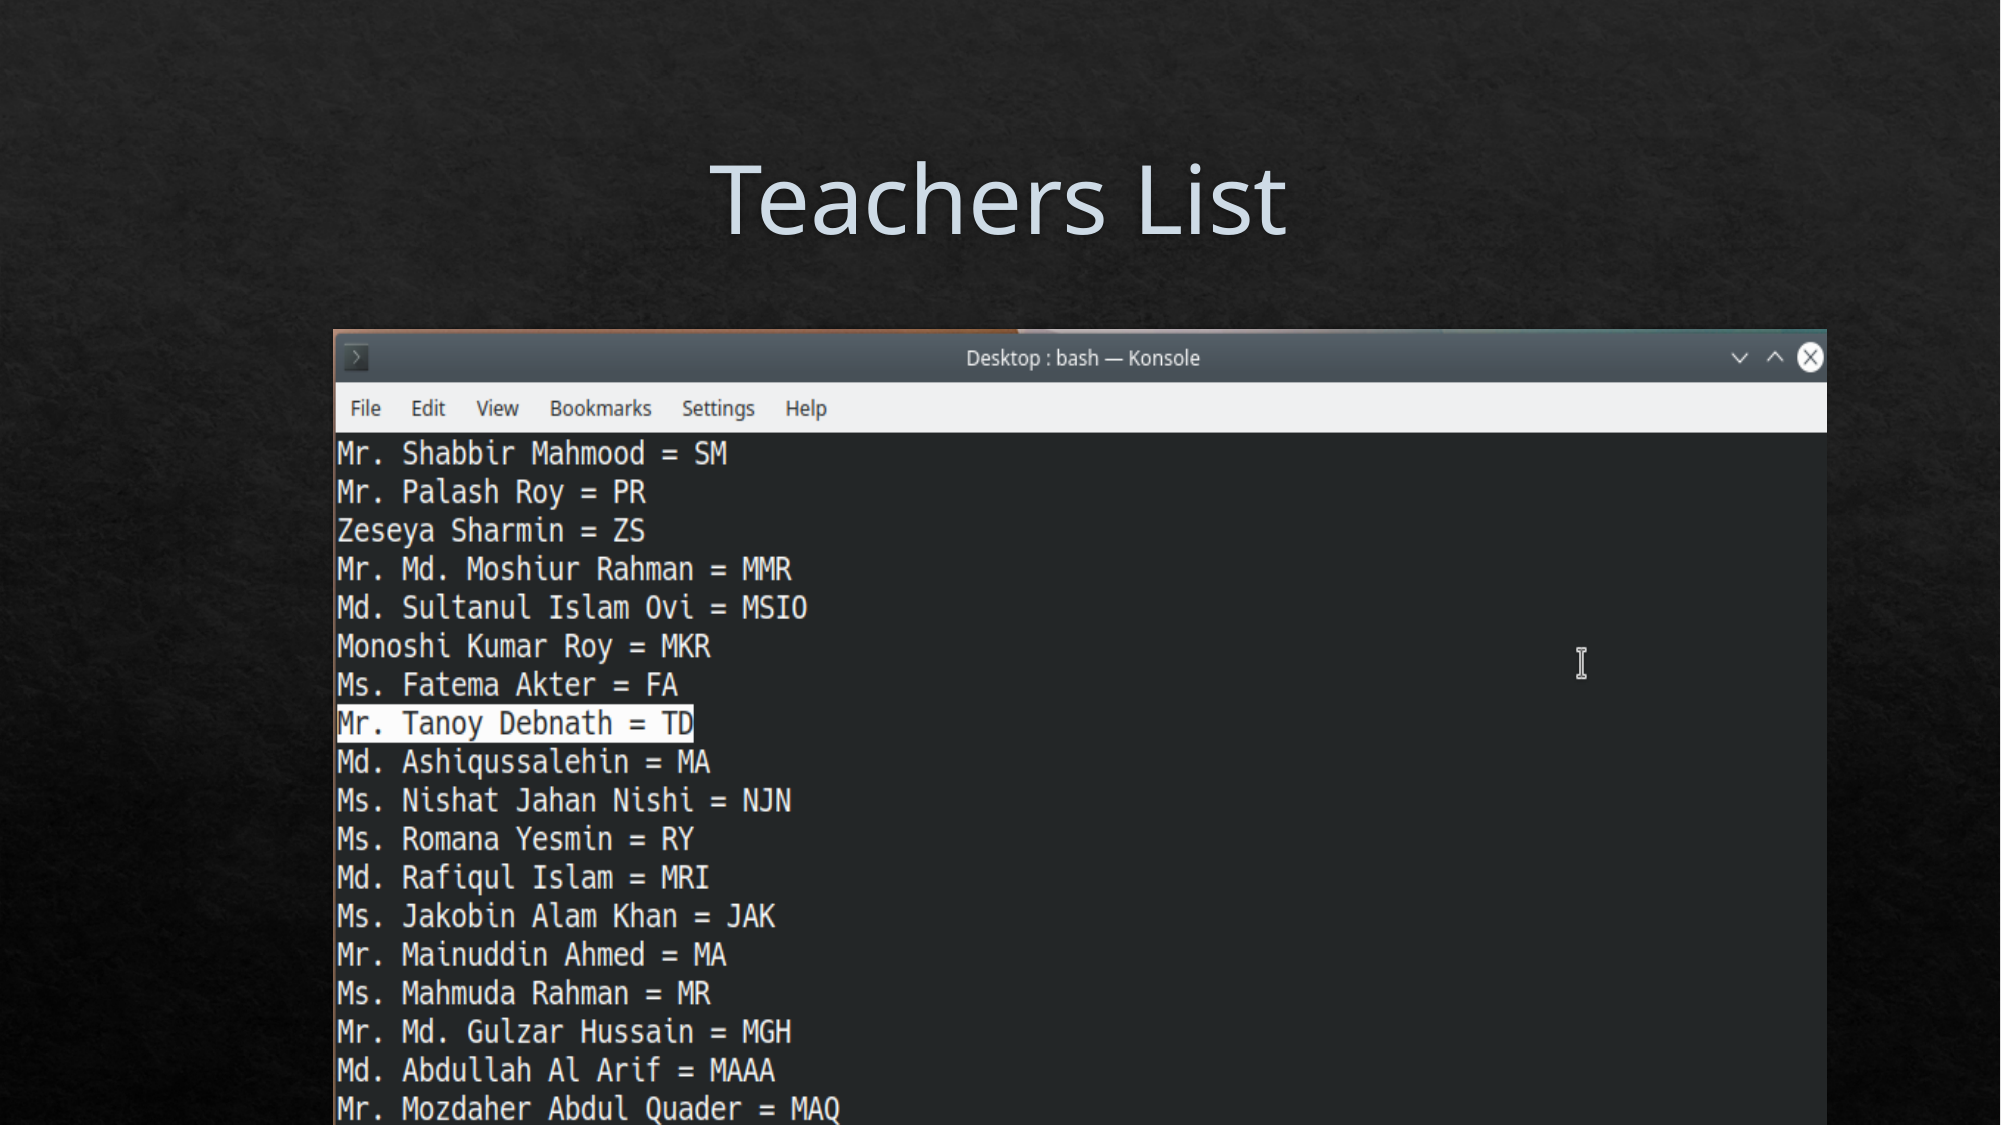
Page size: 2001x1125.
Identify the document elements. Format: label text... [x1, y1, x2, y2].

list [333, 329, 1827, 1125]
title Teachers List [149, 99, 1849, 307]
